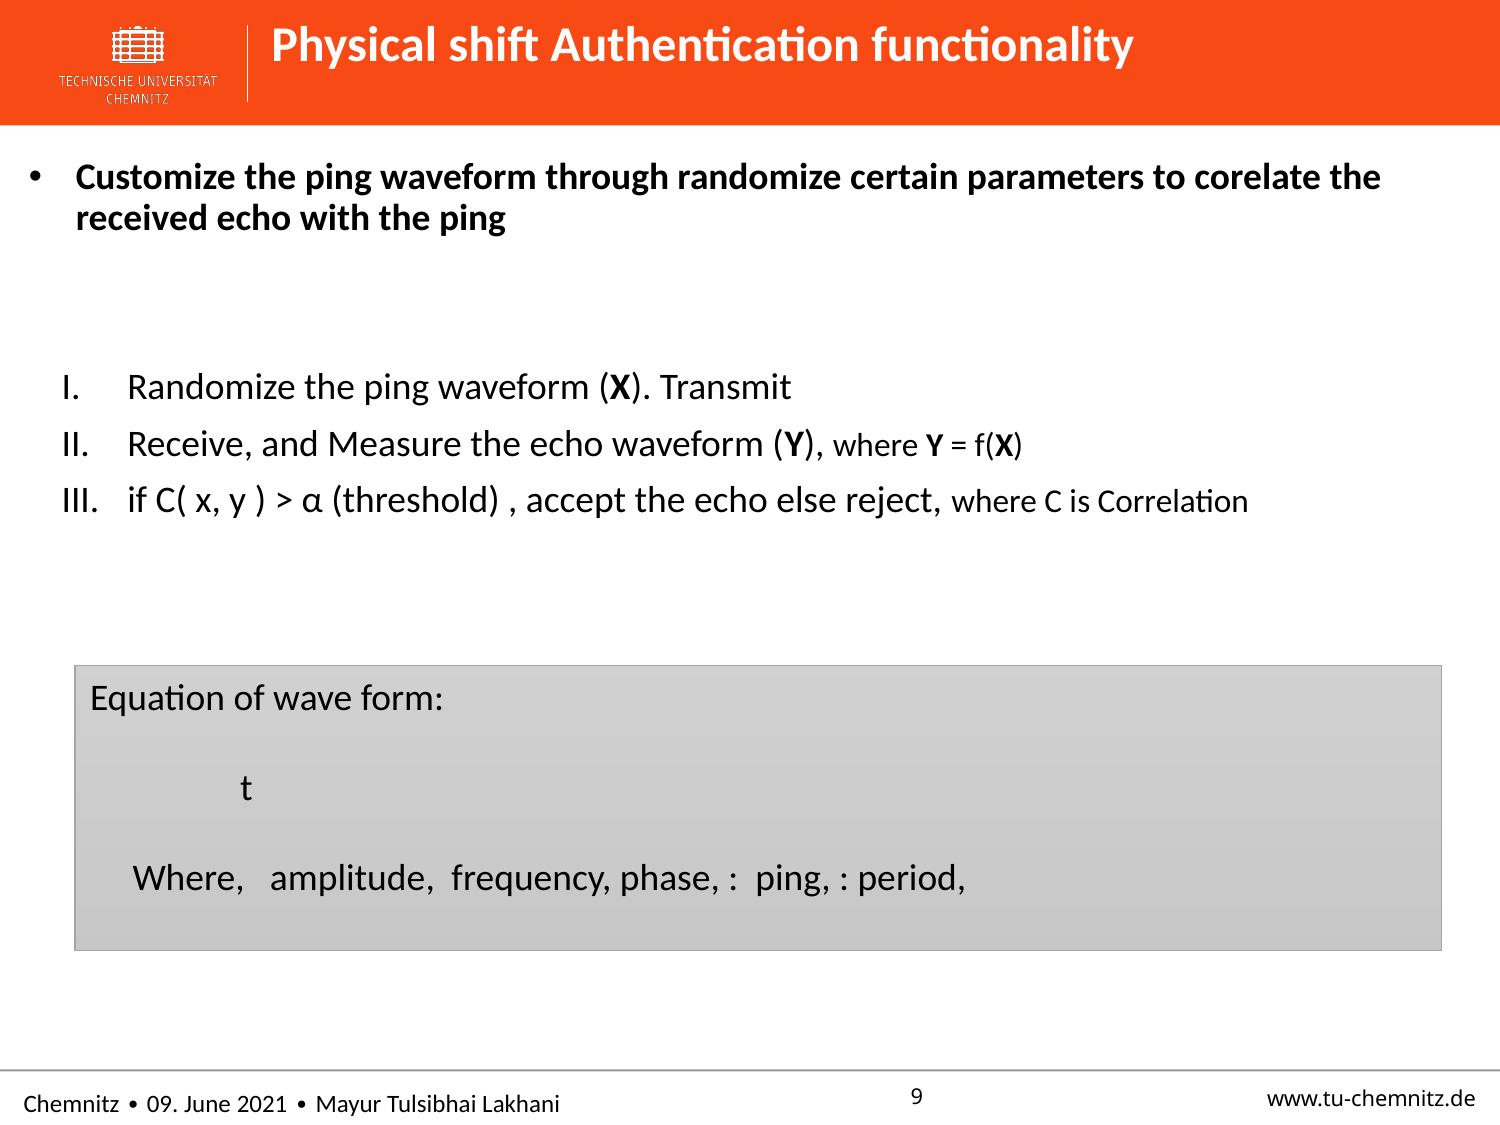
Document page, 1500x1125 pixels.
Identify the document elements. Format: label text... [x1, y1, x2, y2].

picture [25, 0, 249, 126]
list Customize the ping waveform through randomize certain parameters to corelate the received echo with the ping [28, 157, 1451, 264]
title Physical shift Authentication functionality [271, 18, 1436, 96]
list Randomize the ping waveform (X). Transmit Receive, and Measure the echo waveform (Y), where Y = f(X) if C( x, y ) > α (threshold) , accept the echo else reject, where C is Correlation [46, 360, 1454, 699]
